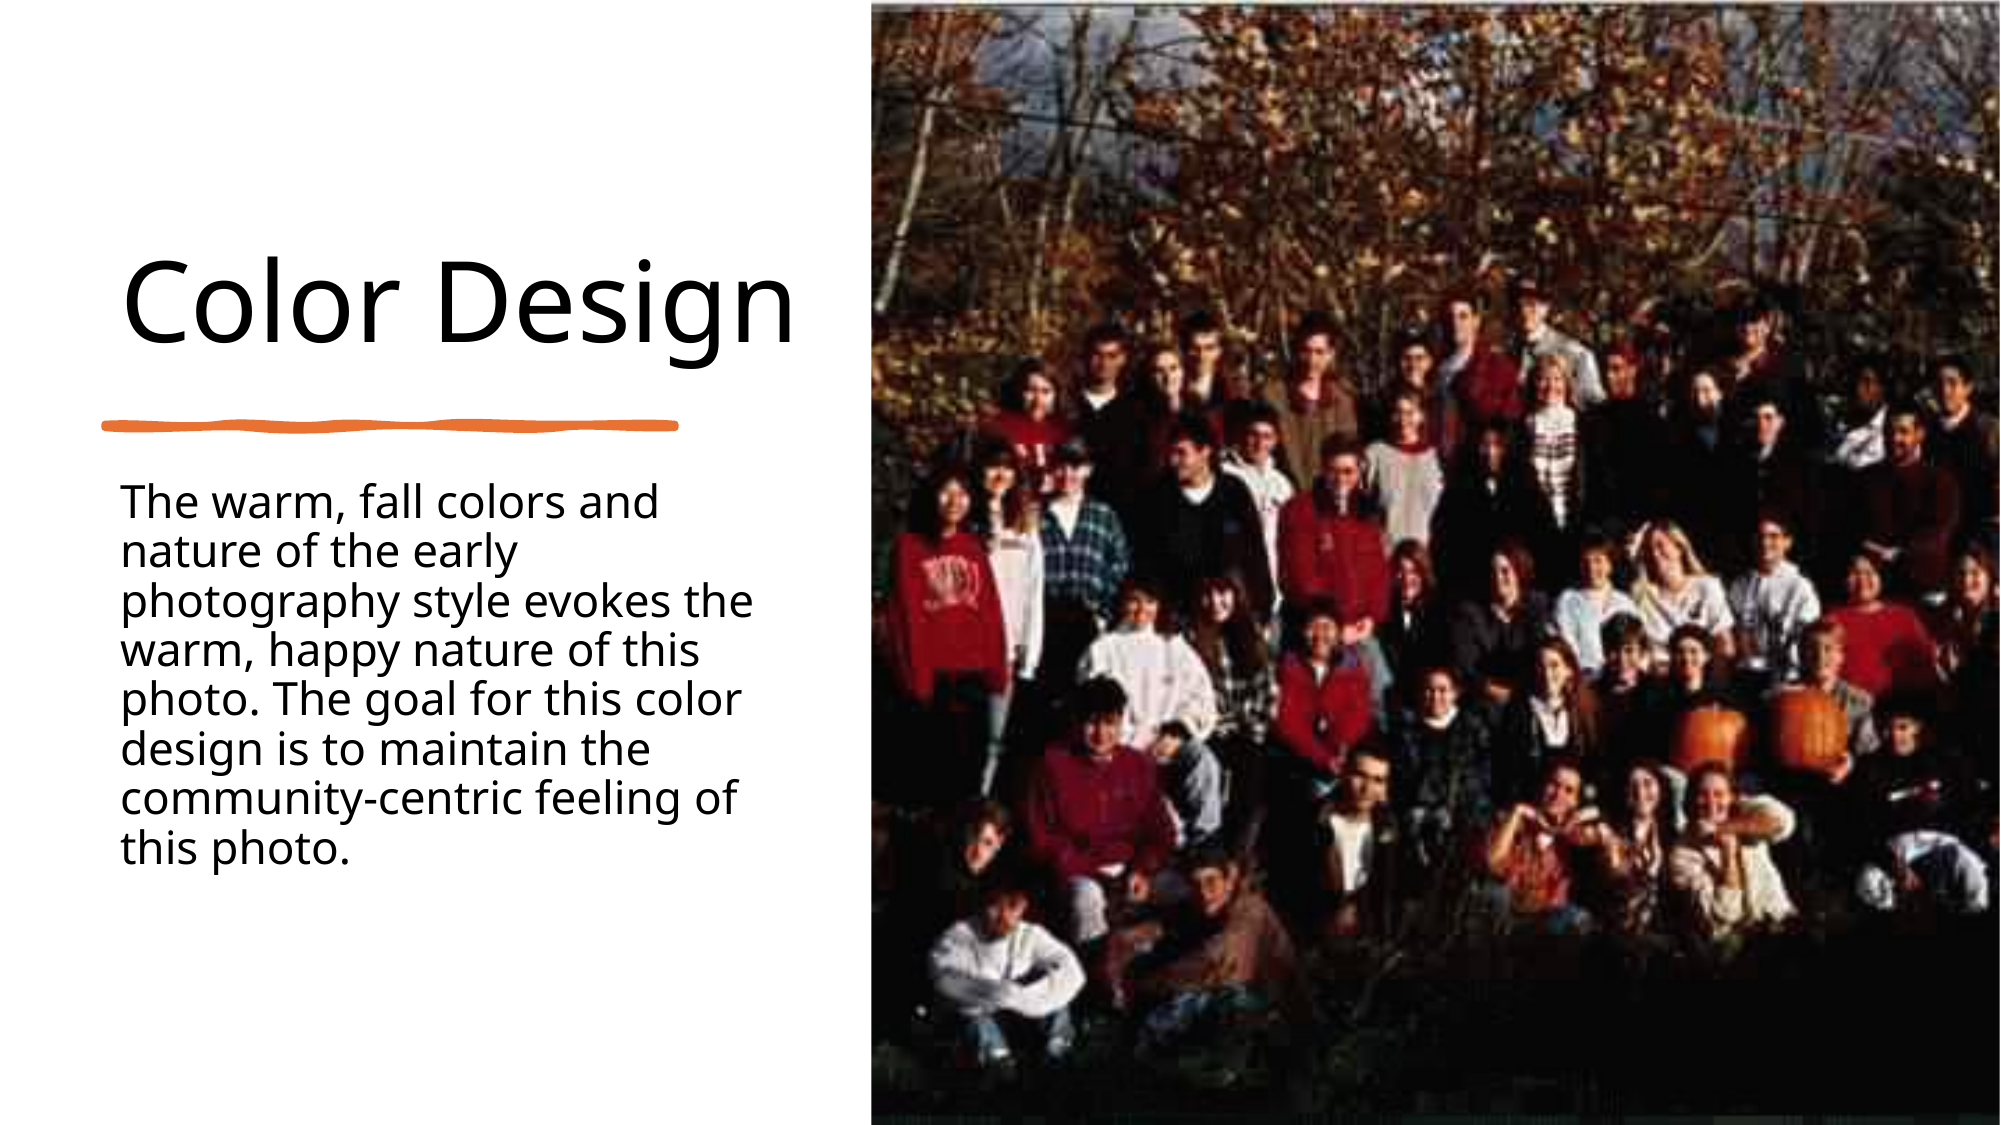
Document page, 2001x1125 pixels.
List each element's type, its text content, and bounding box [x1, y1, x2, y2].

text_box The warm, fall colors and nature of the early photography style evokes the warm, happy nature of this photo. The goal for this color design is to maintain the community-centric feeling of this photo. [104, 471, 802, 1016]
text_box [0, 0, 870, 1125]
text_box [103, 420, 677, 432]
title Color Design [105, 53, 822, 375]
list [870, 0, 2000, 1125]
